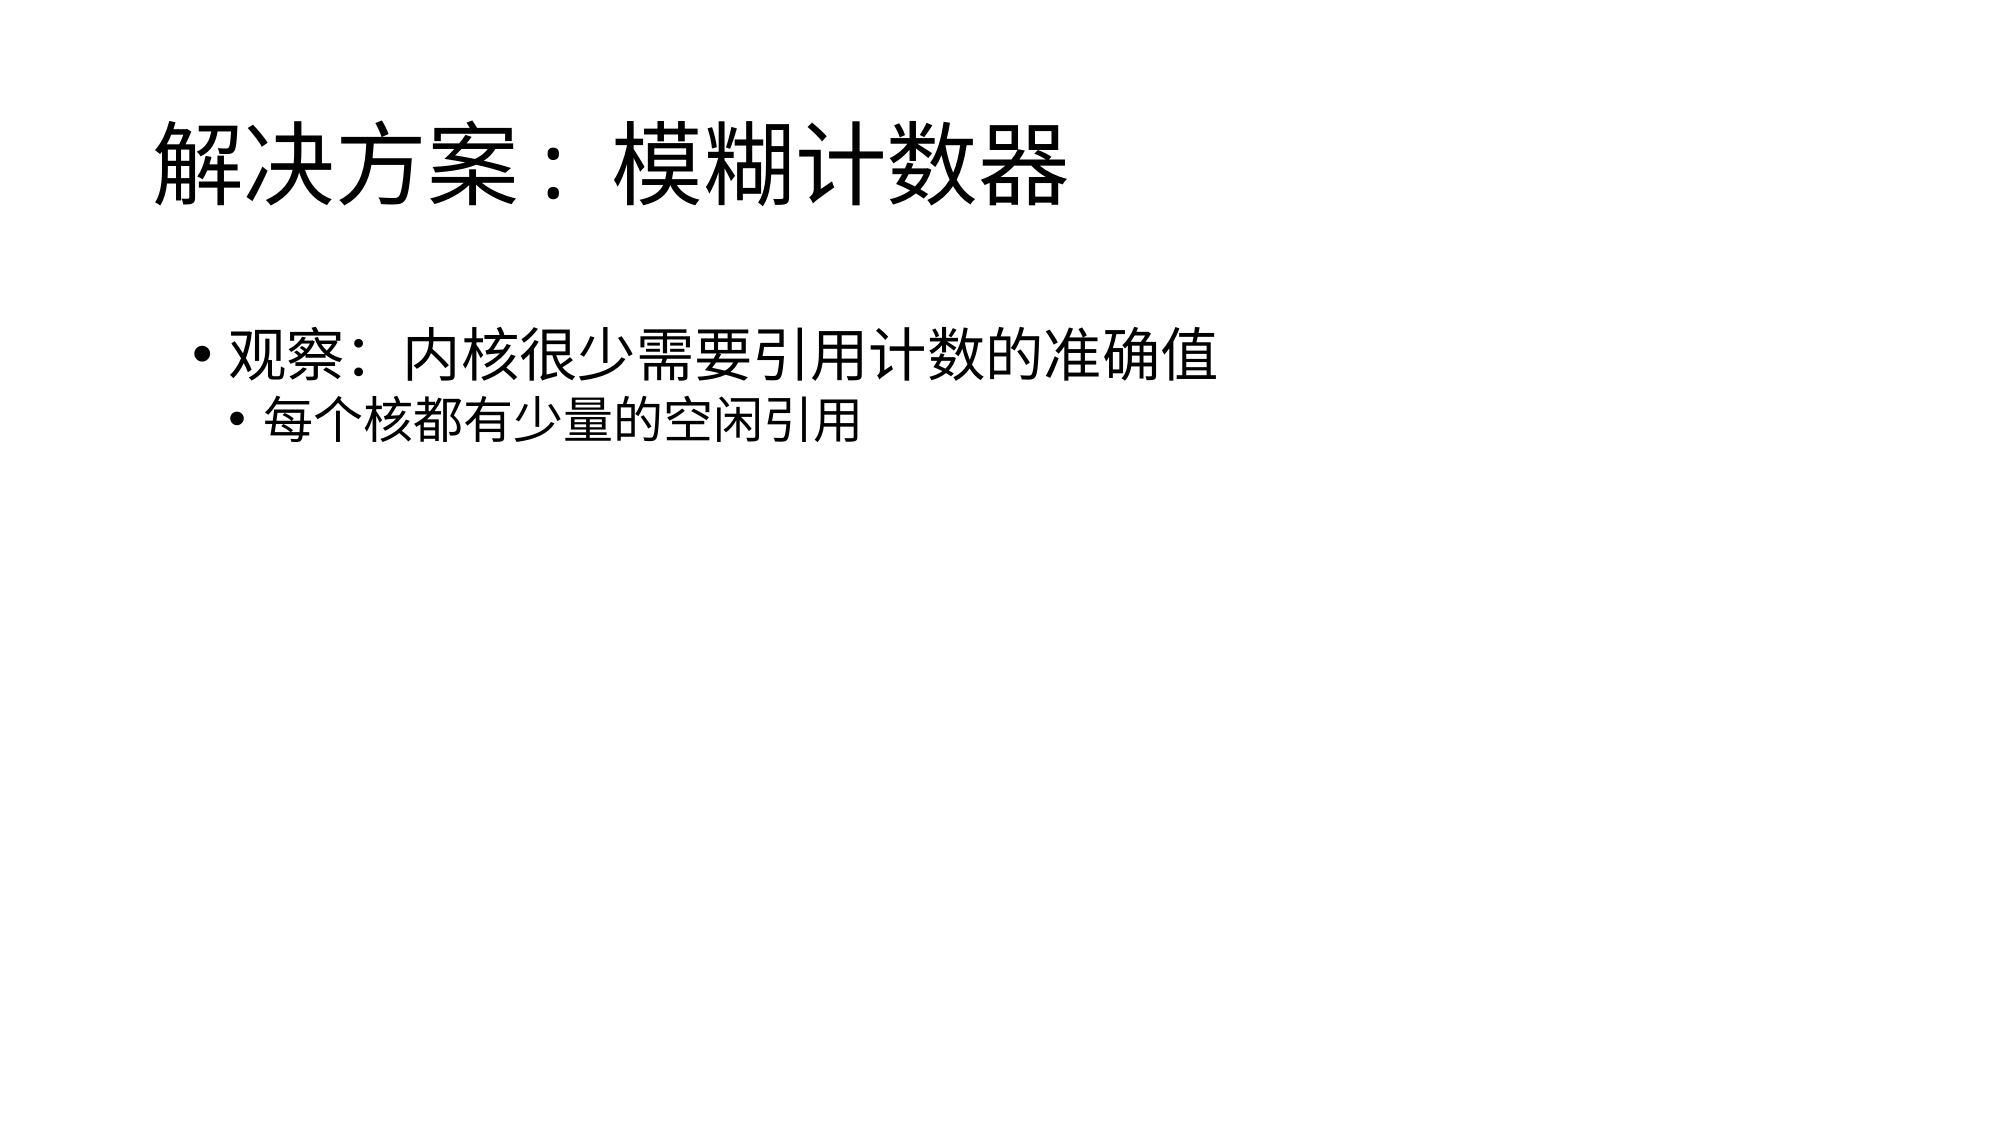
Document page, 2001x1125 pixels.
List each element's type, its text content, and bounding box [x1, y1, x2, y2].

text_box 观察：内核很少需要引用计数的准确值 每个核都有少量的空闲引用 [178, 318, 1588, 919]
text_box 解决方案: 模糊计数器 [137, 59, 1863, 278]
